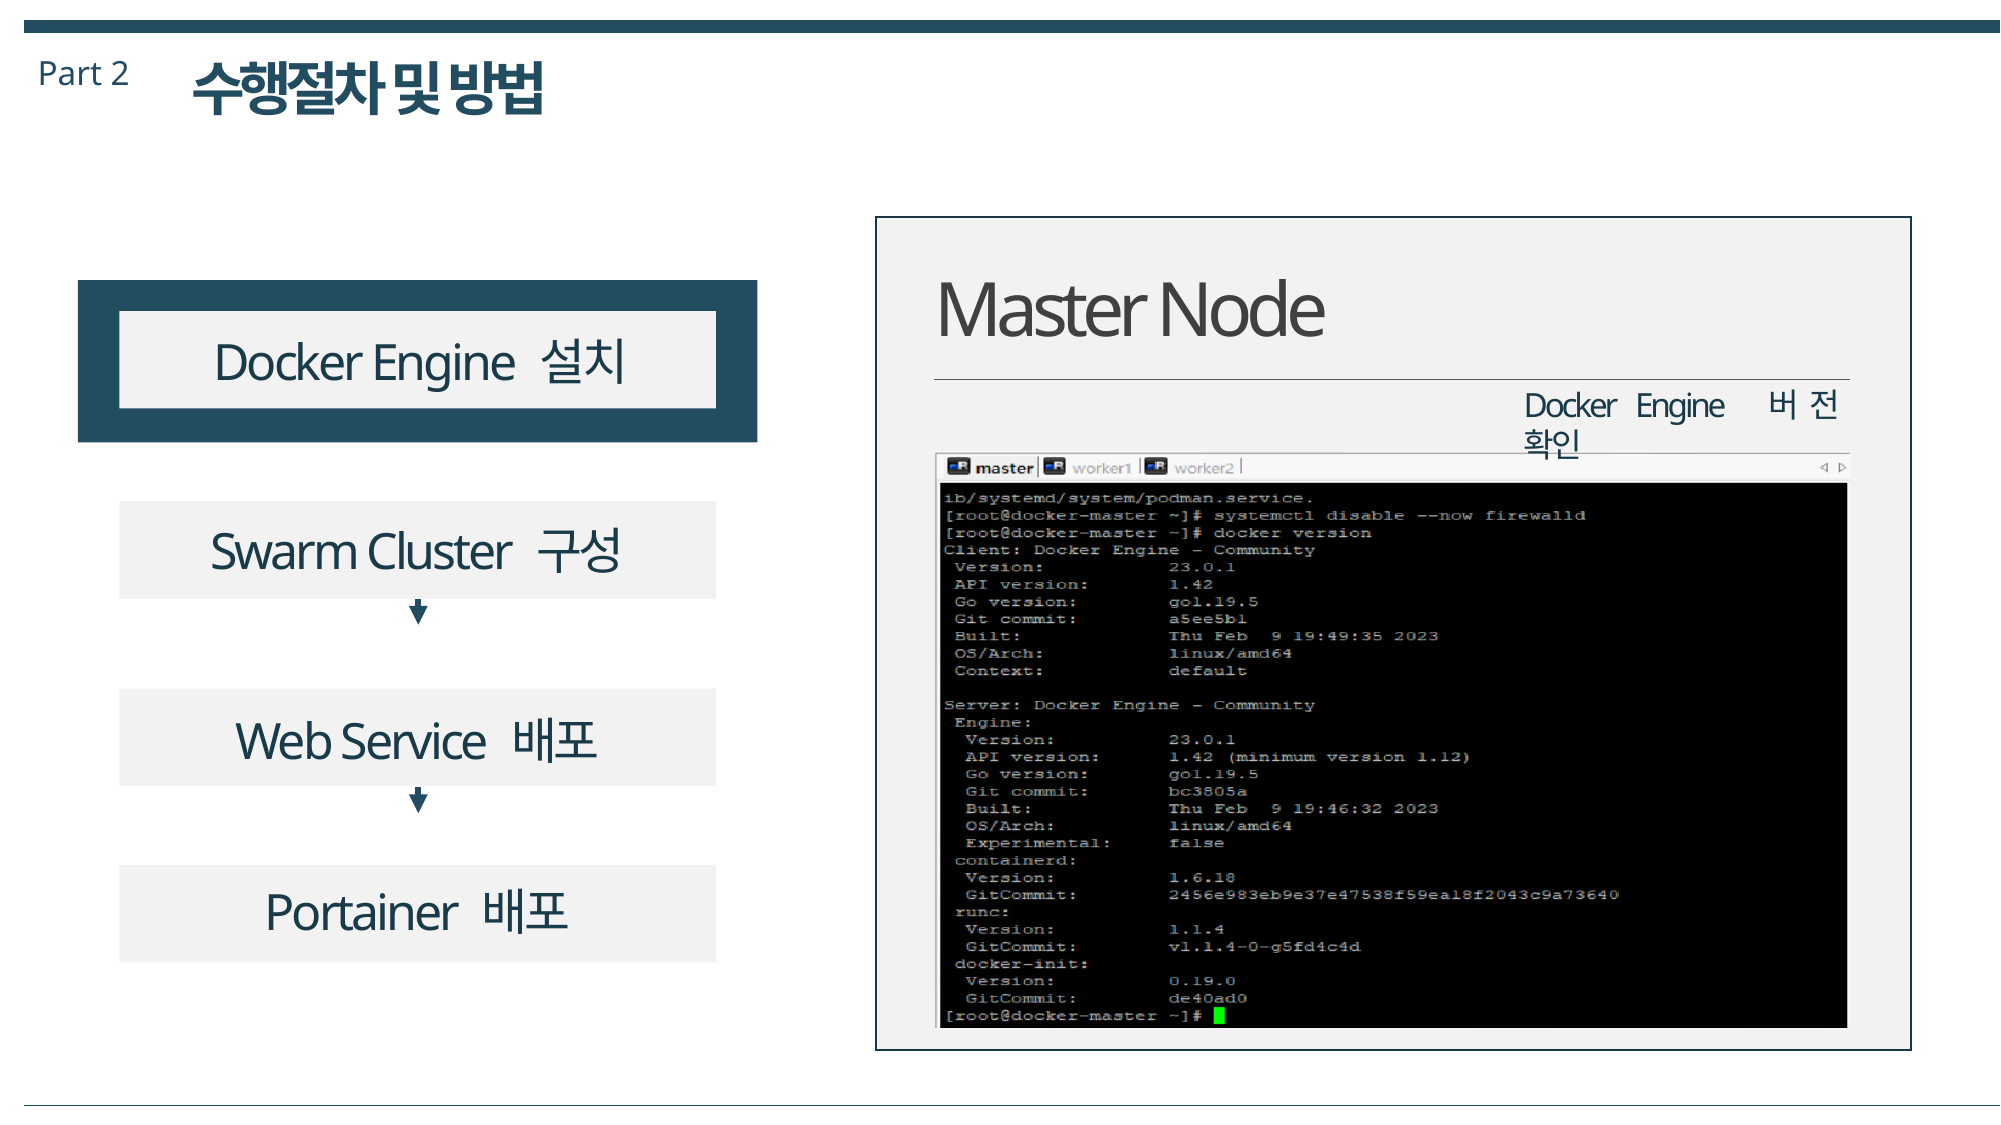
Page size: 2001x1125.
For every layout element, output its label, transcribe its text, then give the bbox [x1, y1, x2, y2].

text_box Swarm Cluster 구성 [195, 512, 640, 587]
picture [934, 451, 1850, 1028]
text_box Master Node [919, 253, 1344, 359]
text_box Docker Engine 설치 [198, 323, 643, 398]
text_box 수행절차 및 방법 [176, 44, 563, 130]
text_box Docker Engine 버전 확인 [1508, 376, 1852, 432]
text_box [118, 500, 717, 600]
text_box [77, 279, 758, 443]
text_box [875, 216, 1912, 1051]
text_box [118, 864, 717, 963]
text_box Part 2 [22, 44, 145, 100]
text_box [119, 688, 717, 814]
text_box [118, 310, 717, 410]
text_box Portainer 배포 [249, 873, 586, 948]
